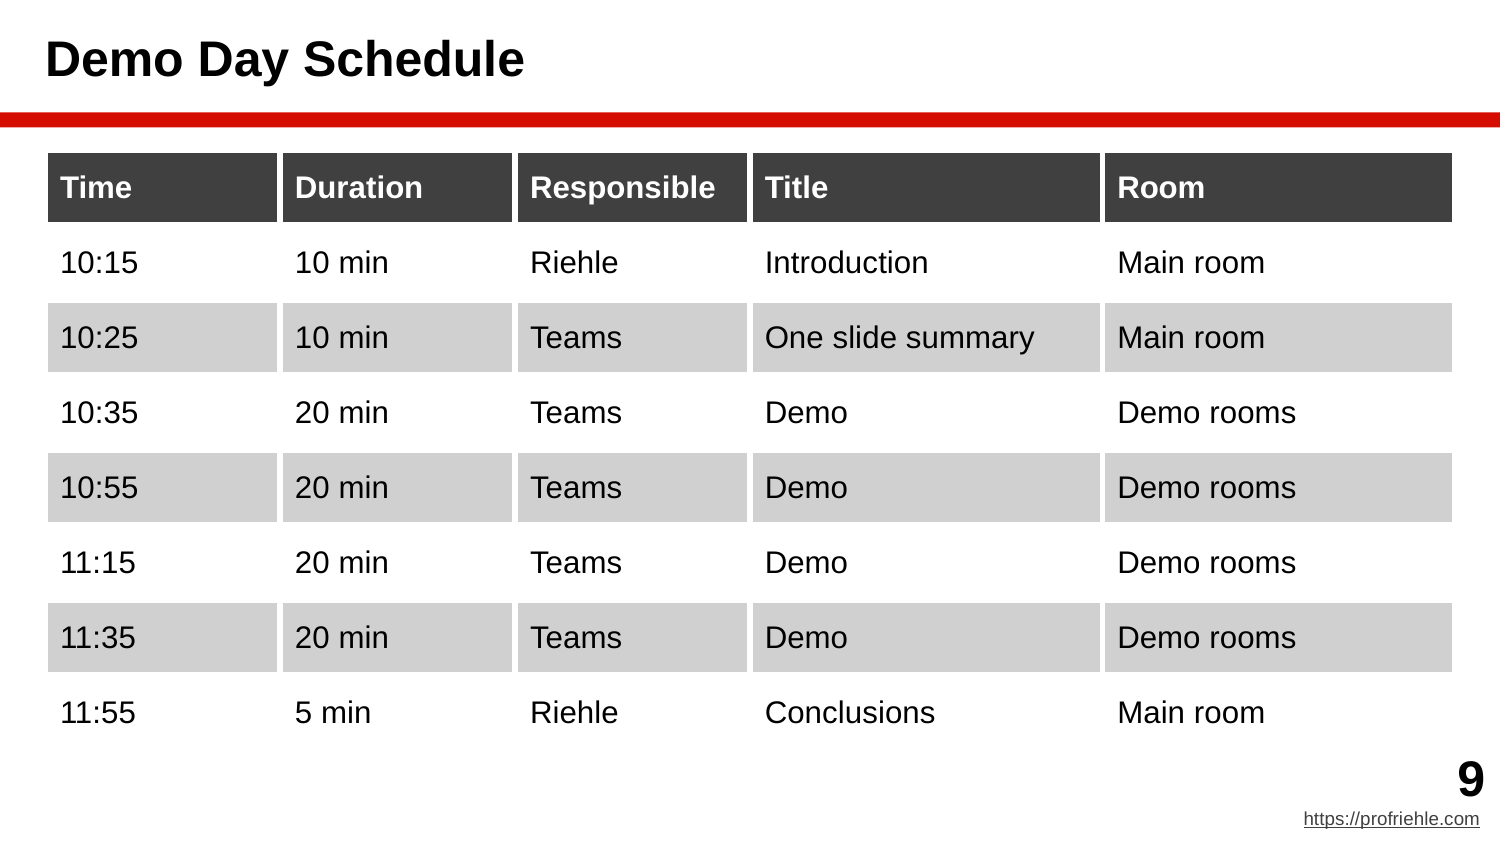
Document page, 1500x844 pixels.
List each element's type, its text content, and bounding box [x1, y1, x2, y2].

table_cell Main room [1105, 303, 1452, 372]
table_cell Teams [518, 378, 747, 447]
table_cell Demo rooms [1105, 453, 1452, 522]
table_cell Riehle [518, 678, 747, 747]
table_cell Demo [753, 528, 1100, 597]
table_cell 11:15 [48, 528, 277, 597]
title Demo Day Schedule [0, 0, 1500, 113]
table_cell 10:35 [48, 378, 277, 447]
table_cell Demo rooms [1105, 528, 1452, 597]
table_cell Conclusions [753, 678, 1100, 747]
table_header Title [753, 153, 1100, 222]
table_cell 5 min [283, 678, 512, 747]
table_header Duration [283, 153, 512, 222]
table_cell 20 min [283, 453, 512, 522]
table_cell 10:25 [48, 303, 277, 372]
table_cell 10 min [283, 228, 512, 297]
table_cell Teams [518, 453, 747, 522]
table_cell 20 min [283, 378, 512, 447]
table_header Responsible [518, 153, 747, 222]
table_cell One slide summary [753, 303, 1100, 372]
table_header Time [48, 153, 277, 222]
table_cell Demo rooms [1105, 378, 1452, 447]
table_cell 10:55 [48, 453, 277, 522]
slide_number ‹#› https://profriehle.com [1200, 724, 1500, 844]
table_cell Main room [1105, 228, 1452, 297]
table_cell Teams [518, 303, 747, 372]
table_cell Demo rooms [1105, 603, 1452, 672]
table_cell Demo [753, 453, 1100, 522]
table_cell 11:35 [48, 603, 277, 672]
table_cell Main room [1105, 678, 1452, 747]
table_cell Teams [518, 528, 747, 597]
table_cell Demo [753, 603, 1100, 672]
table_header Room [1105, 153, 1452, 222]
table_cell 10 min [283, 303, 512, 372]
table_cell 20 min [283, 528, 512, 597]
table_cell Introduction [753, 228, 1100, 297]
table_cell 11:55 [48, 678, 277, 747]
table_cell Riehle [518, 228, 747, 297]
table_cell Demo [753, 378, 1100, 447]
table_cell Teams [518, 603, 747, 672]
table_cell 20 min [283, 603, 512, 672]
table_cell 10:15 [48, 228, 277, 297]
